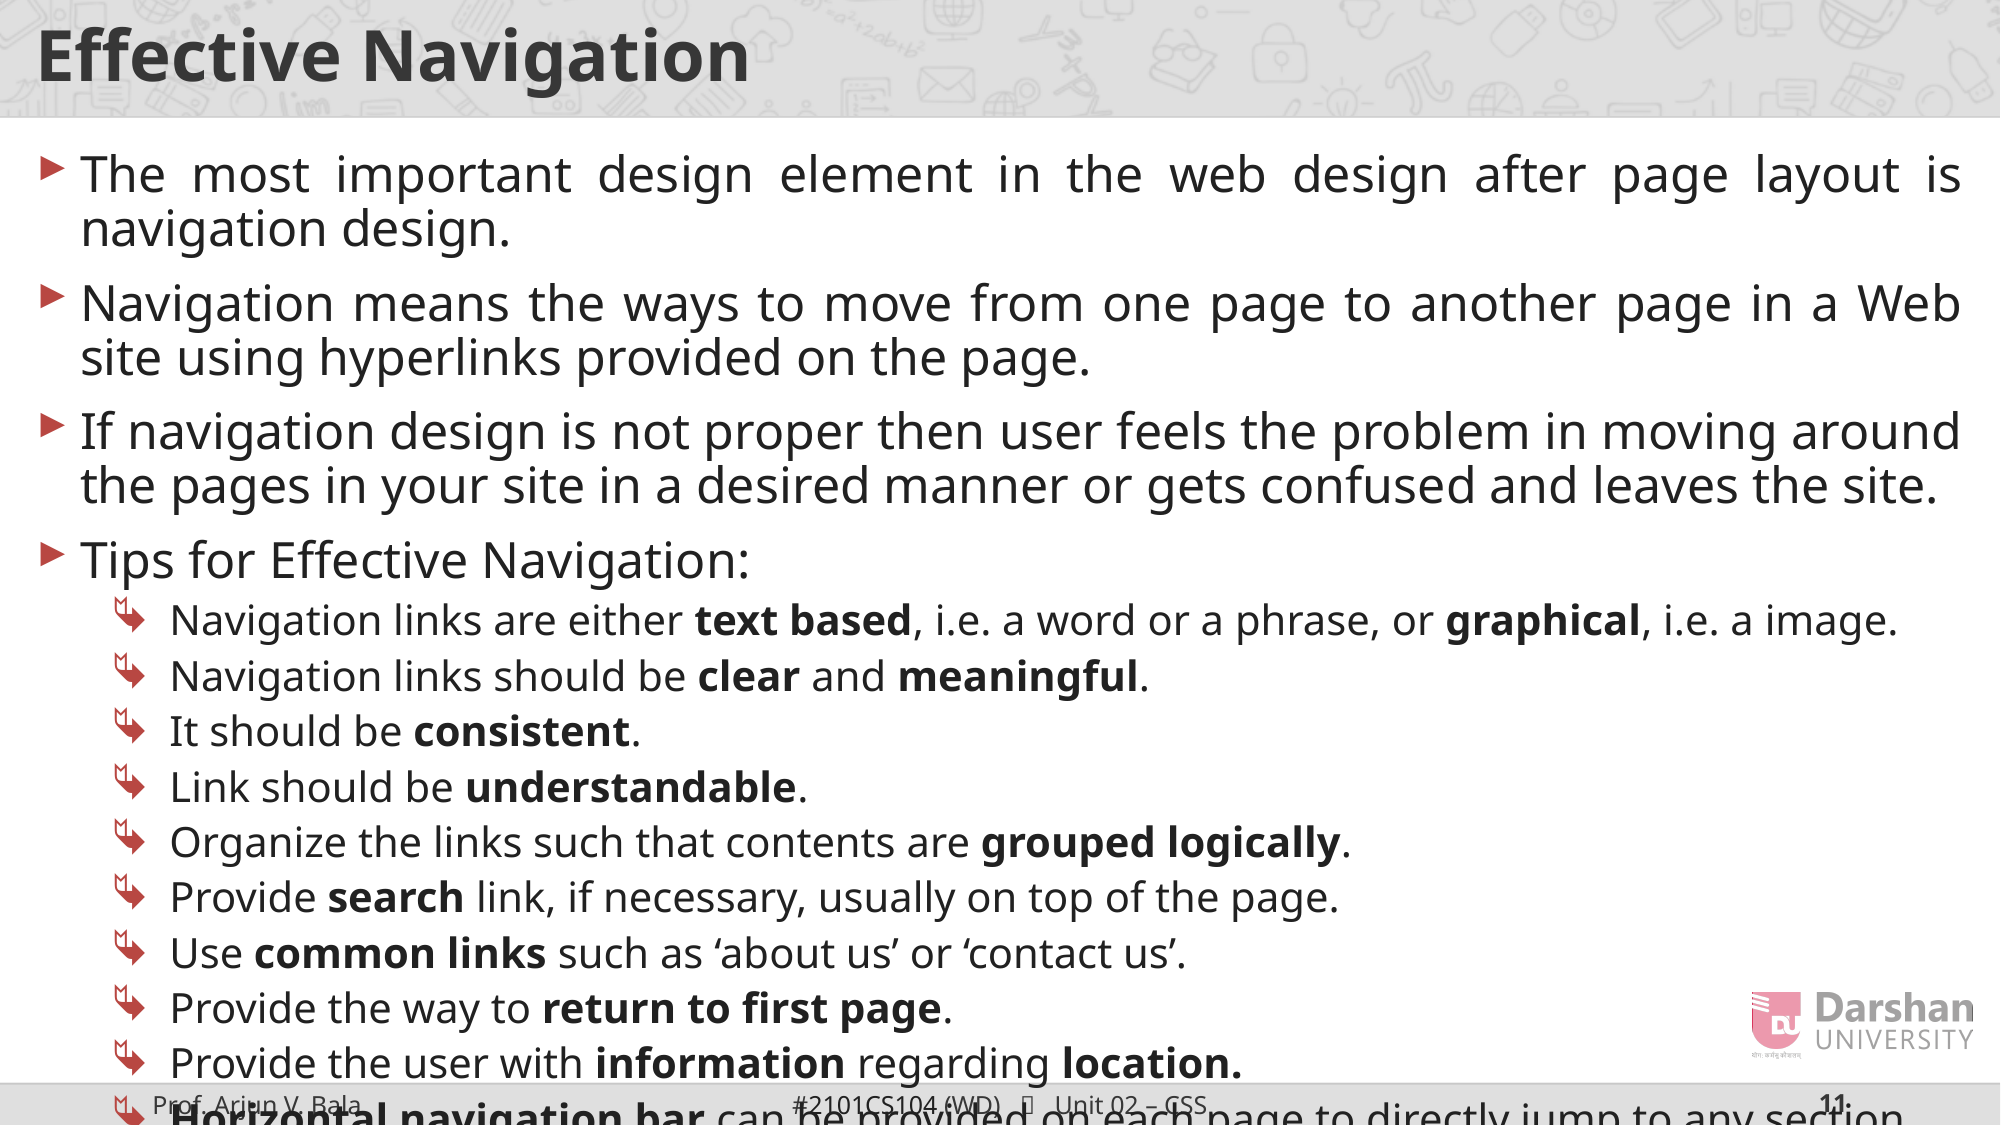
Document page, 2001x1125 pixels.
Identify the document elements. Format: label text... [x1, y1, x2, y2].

list The most important design element in the web design after page layout is navigation design. Navigation means the ways to move from one page to another page in a Web site using hyperlinks provided on the page. If navigation design is not proper then user feels the problem in moving around the pages in your site in a desired manner or gets confused and leaves the site. Tips for Effective Navigation: Navigation links are either text based, i.e. a word or a phrase, or graphical, i.e. a image. Navigation links should be clear and meaningful. It should be consistent. Link should be understandable. Organize the links such that contents are grouped logically. Provide search link, if necessary, usually on top of the page. Use common links such as ‘about us’ or ‘contact us’. Provide the way to return to first page. Provide the user with information regarding location. Horizontal navigation bar can be provided on each page to directly jump to any section. [21, 141, 1979, 1059]
title Effective Navigation [0, 0, 2000, 117]
